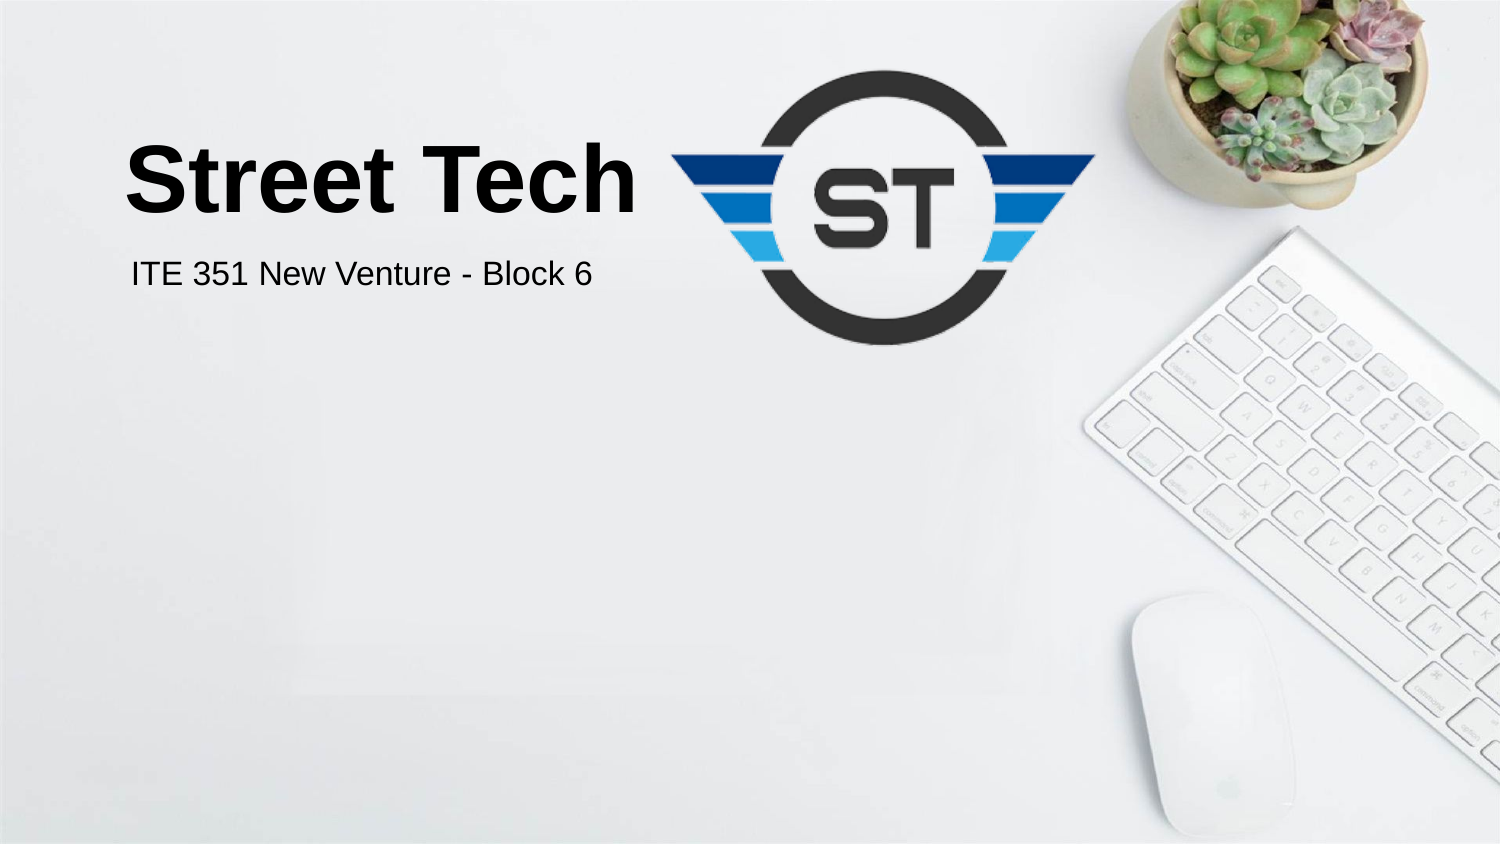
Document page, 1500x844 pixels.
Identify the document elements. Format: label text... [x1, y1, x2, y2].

title Street Tech [0, 101, 443, 296]
picture [0, 0, 1500, 844]
list ITE 351 New Venture - Block 6 [115, 230, 443, 338]
